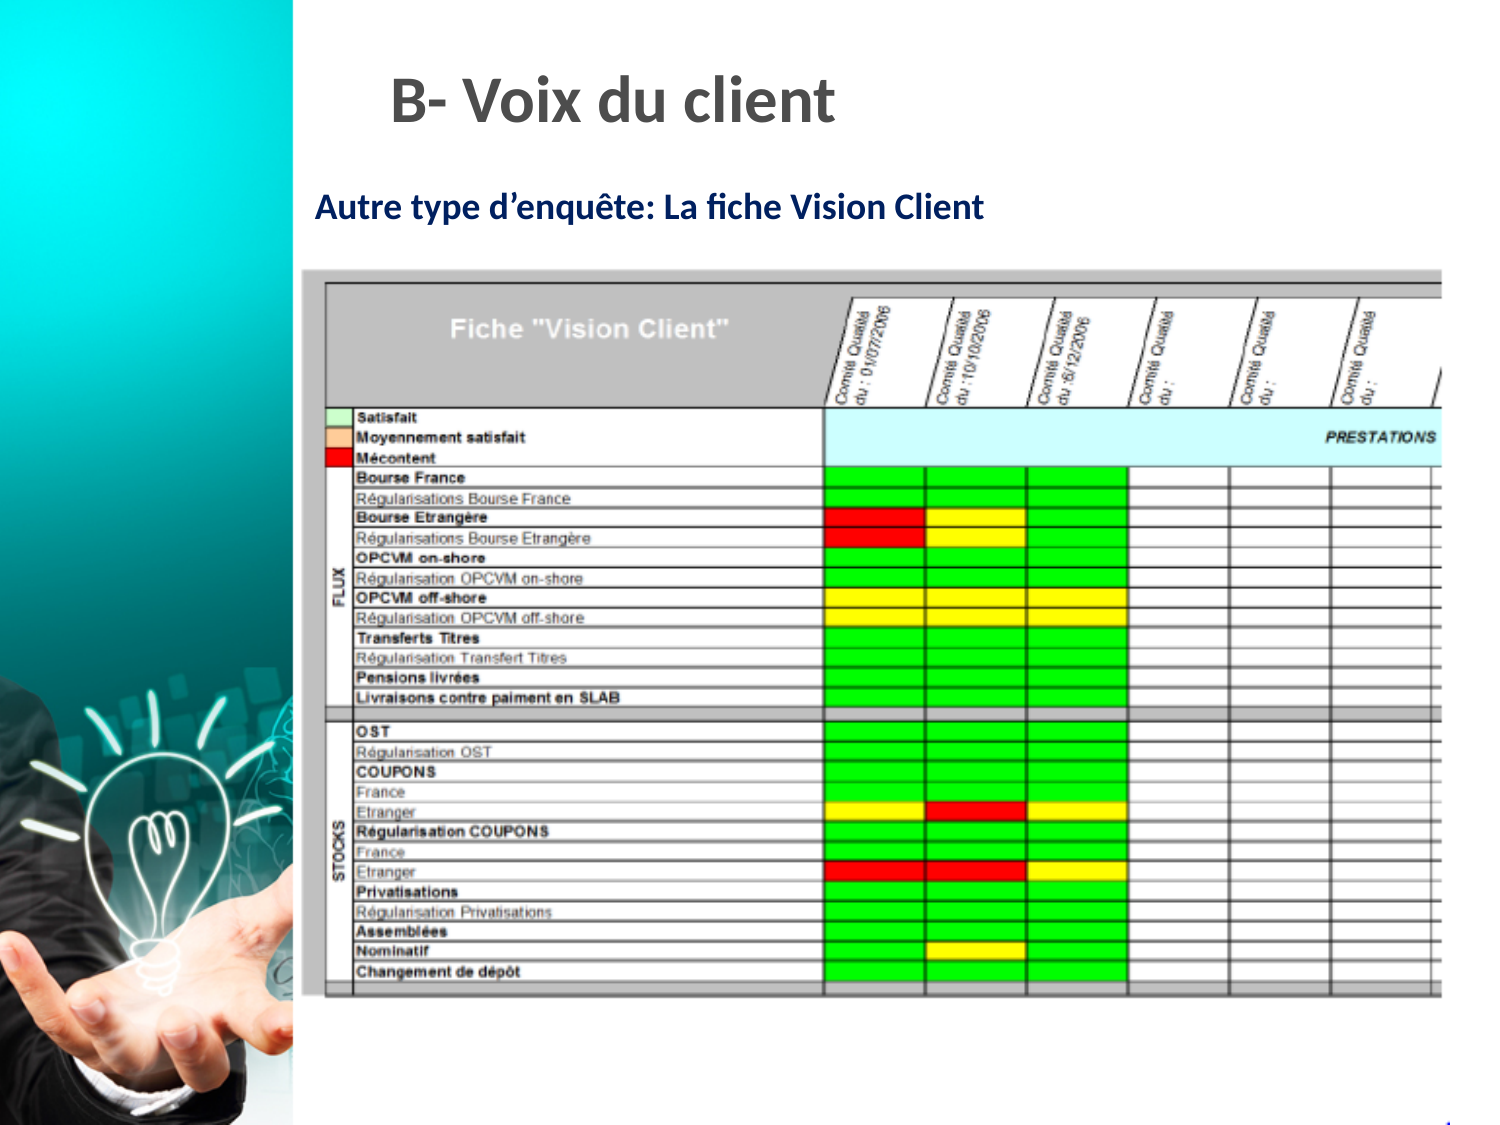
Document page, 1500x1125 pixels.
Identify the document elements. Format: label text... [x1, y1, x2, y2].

text_box Autre type d’enquête: La fiche Vision Client [299, 174, 1488, 235]
picture [0, 0, 1500, 1125]
title B- Voix du client [375, 37, 1450, 155]
